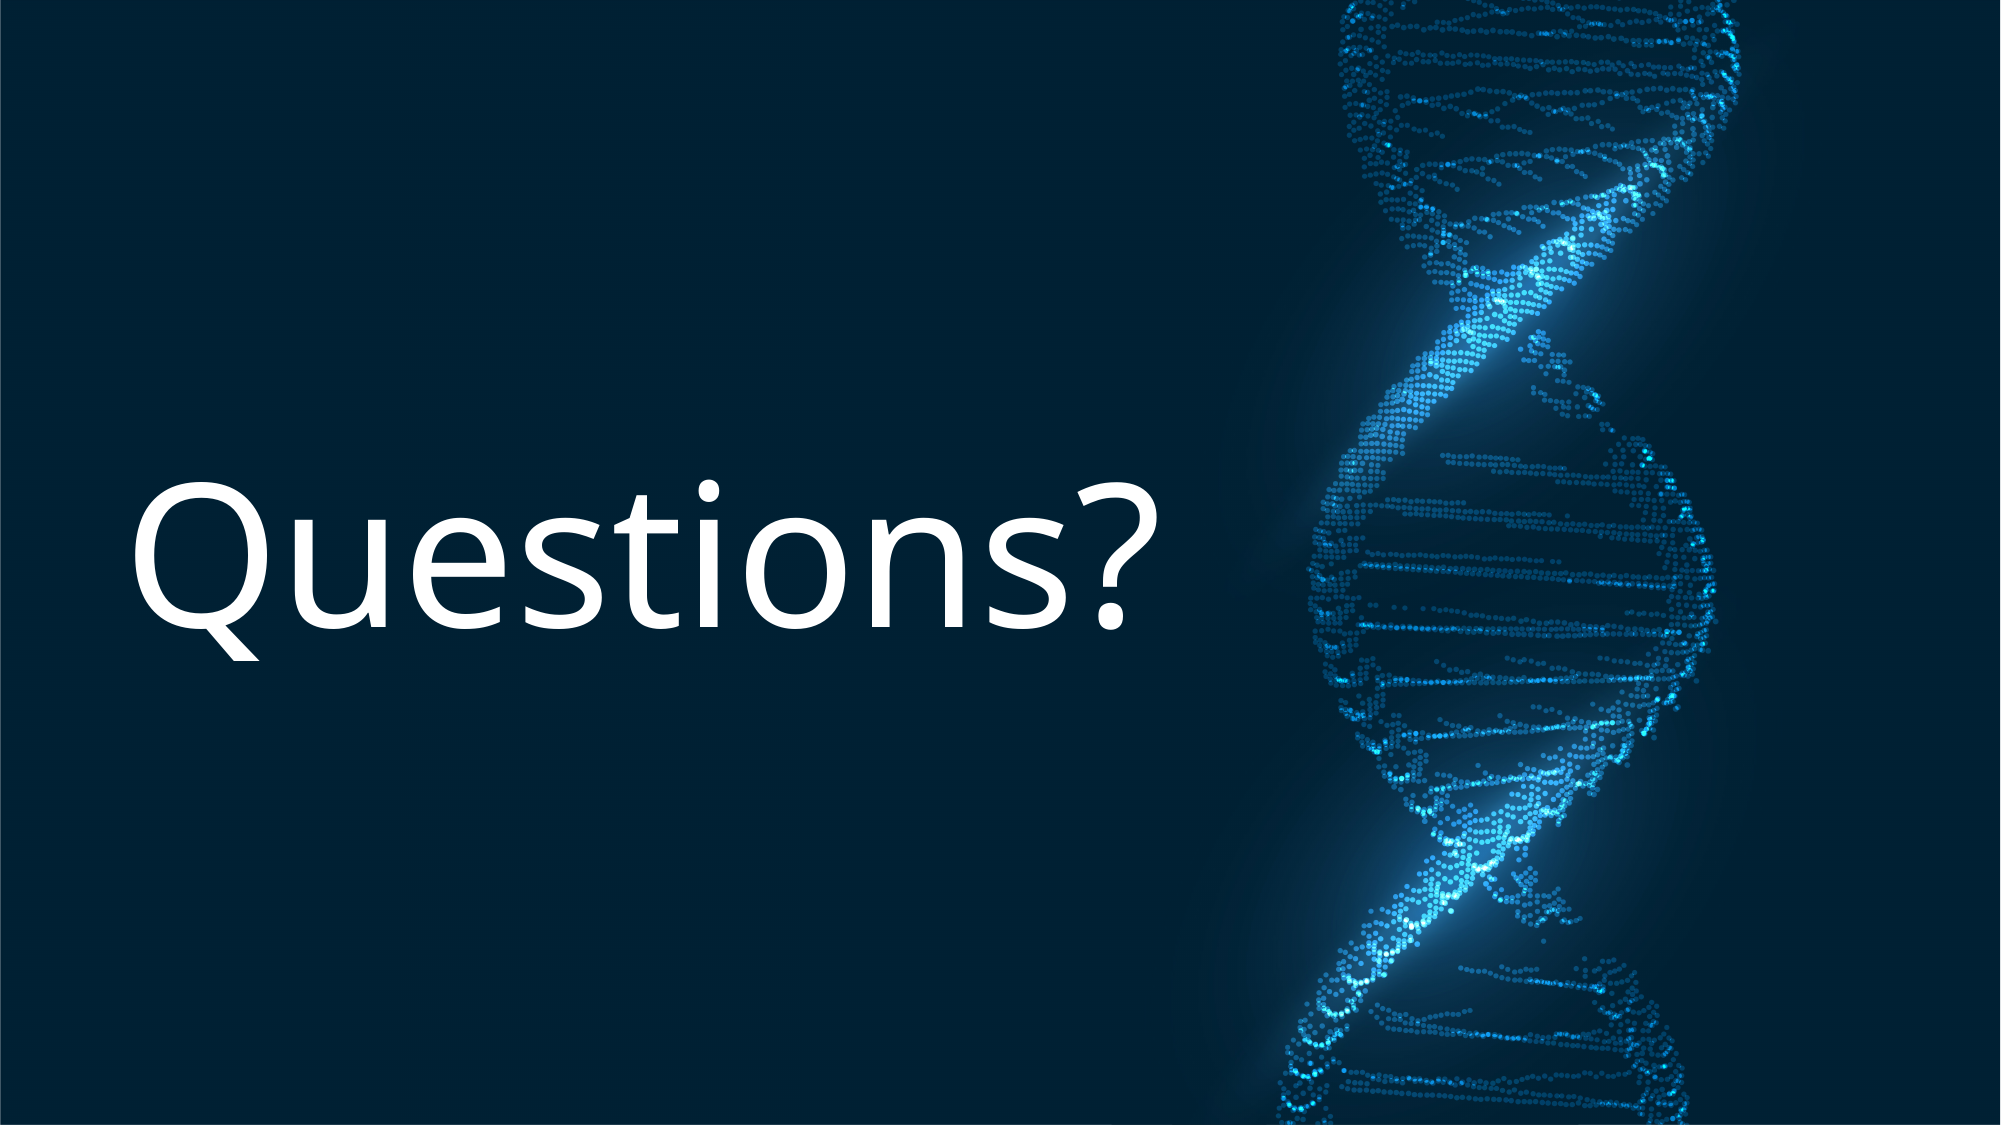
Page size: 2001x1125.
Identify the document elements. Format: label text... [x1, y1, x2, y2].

picture [0, 0, 2001, 1125]
title Questions? [108, 388, 1892, 737]
